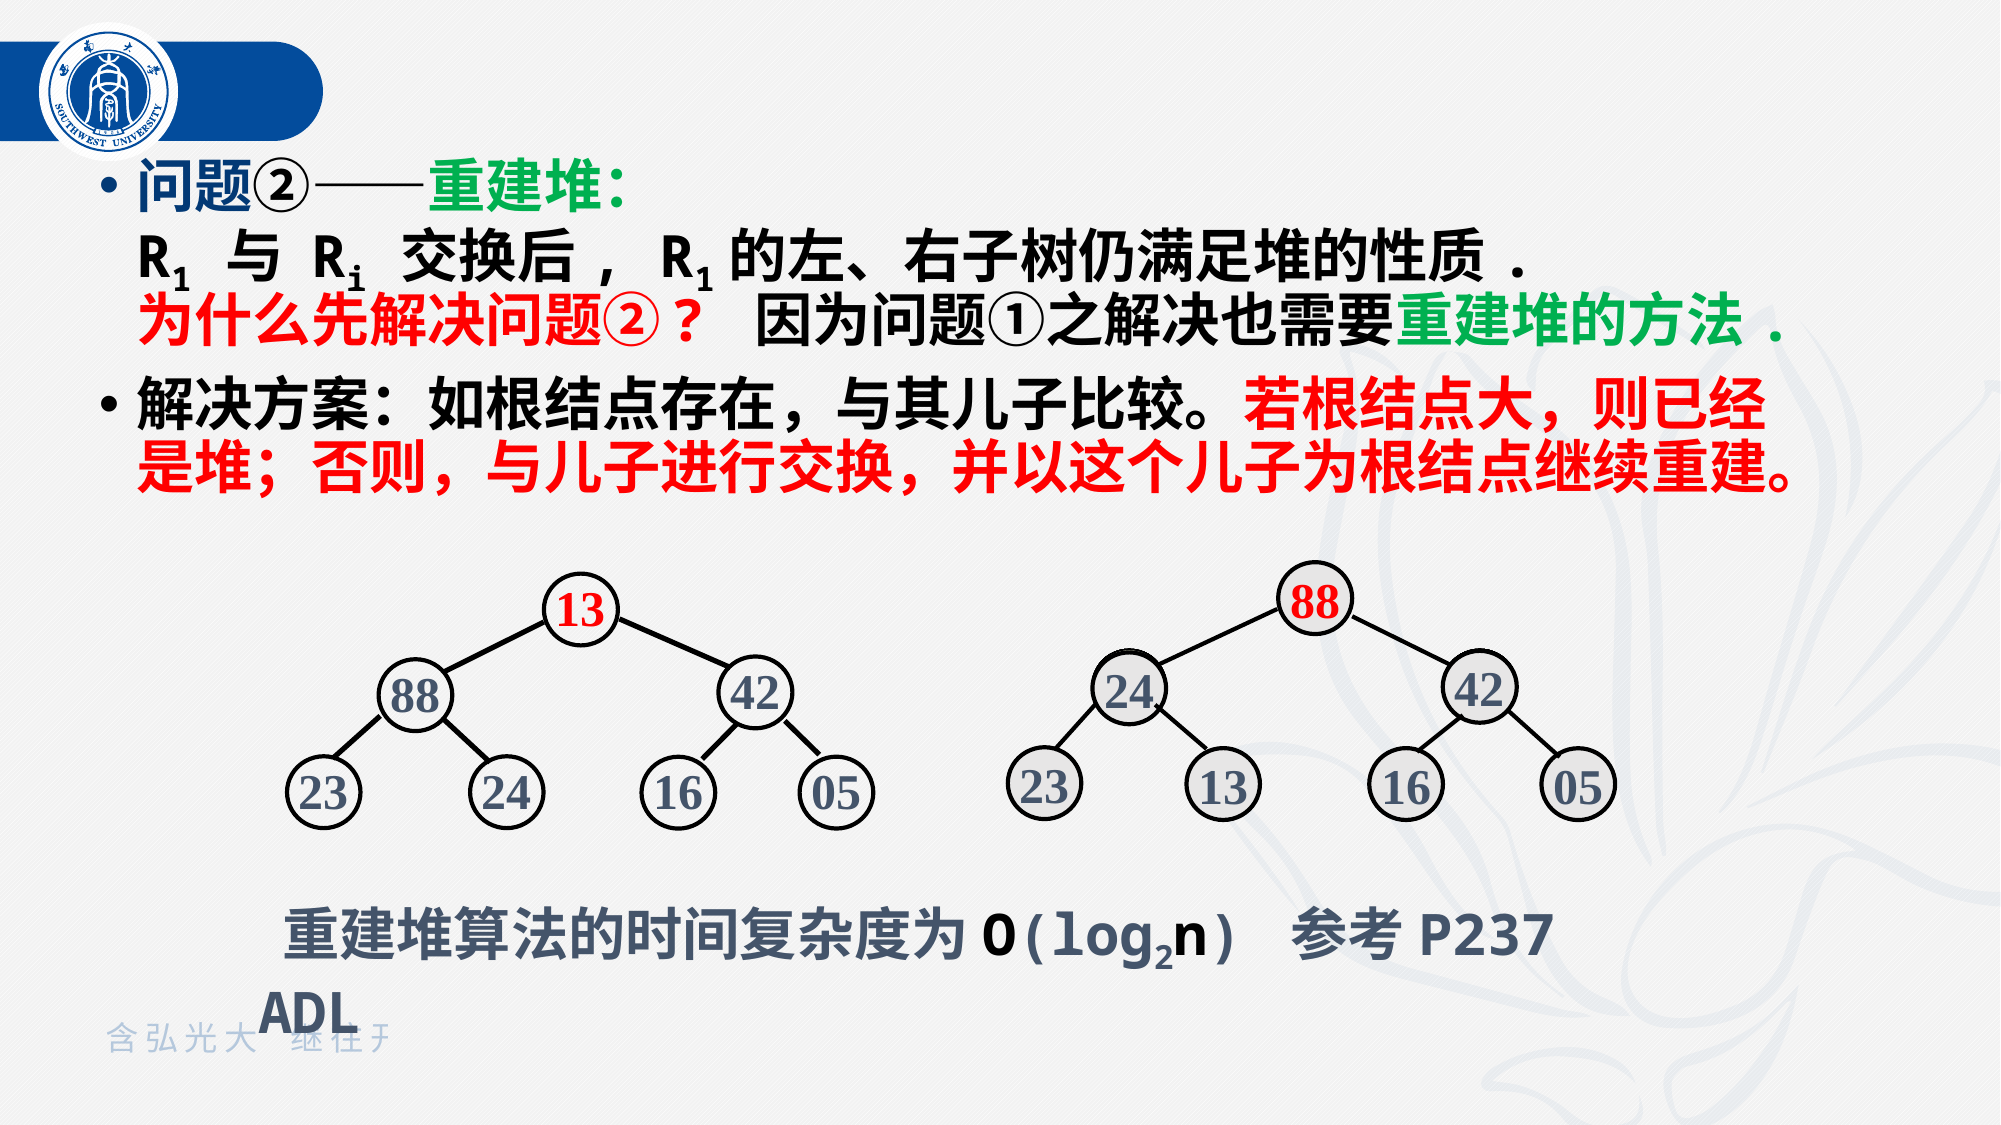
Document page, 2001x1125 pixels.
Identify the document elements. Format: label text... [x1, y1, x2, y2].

text_box 24 [1092, 652, 1167, 725]
text_box 13 [1186, 748, 1260, 820]
text_box 88 [1093, 649, 1159, 678]
text_box 重建堆算法的时间复杂度为O(log2n) 参考P237 ADL [243, 890, 1595, 1053]
text_box 88 [1278, 562, 1353, 635]
text_box 23 [1007, 747, 1082, 820]
text_box 42 [1442, 650, 1517, 723]
text_box 问题②——重建堆： R1 与 Ri 交换后, R1的左、右子树仍满足堆的性质. 为什么先解决问题② ? 因为问题①之解决也需要重建堆的方法. 解决方案：如根结点存在，与其儿子比较。若根结点大，则已经是堆；否则，与儿子进行交换，并以这个儿子为根结点继续重建。 [84, 149, 1786, 585]
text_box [286, 573, 874, 829]
text_box [130, 170, 1630, 1125]
text_box 16 [1369, 748, 1443, 820]
text_box 05 [1541, 748, 1616, 821]
